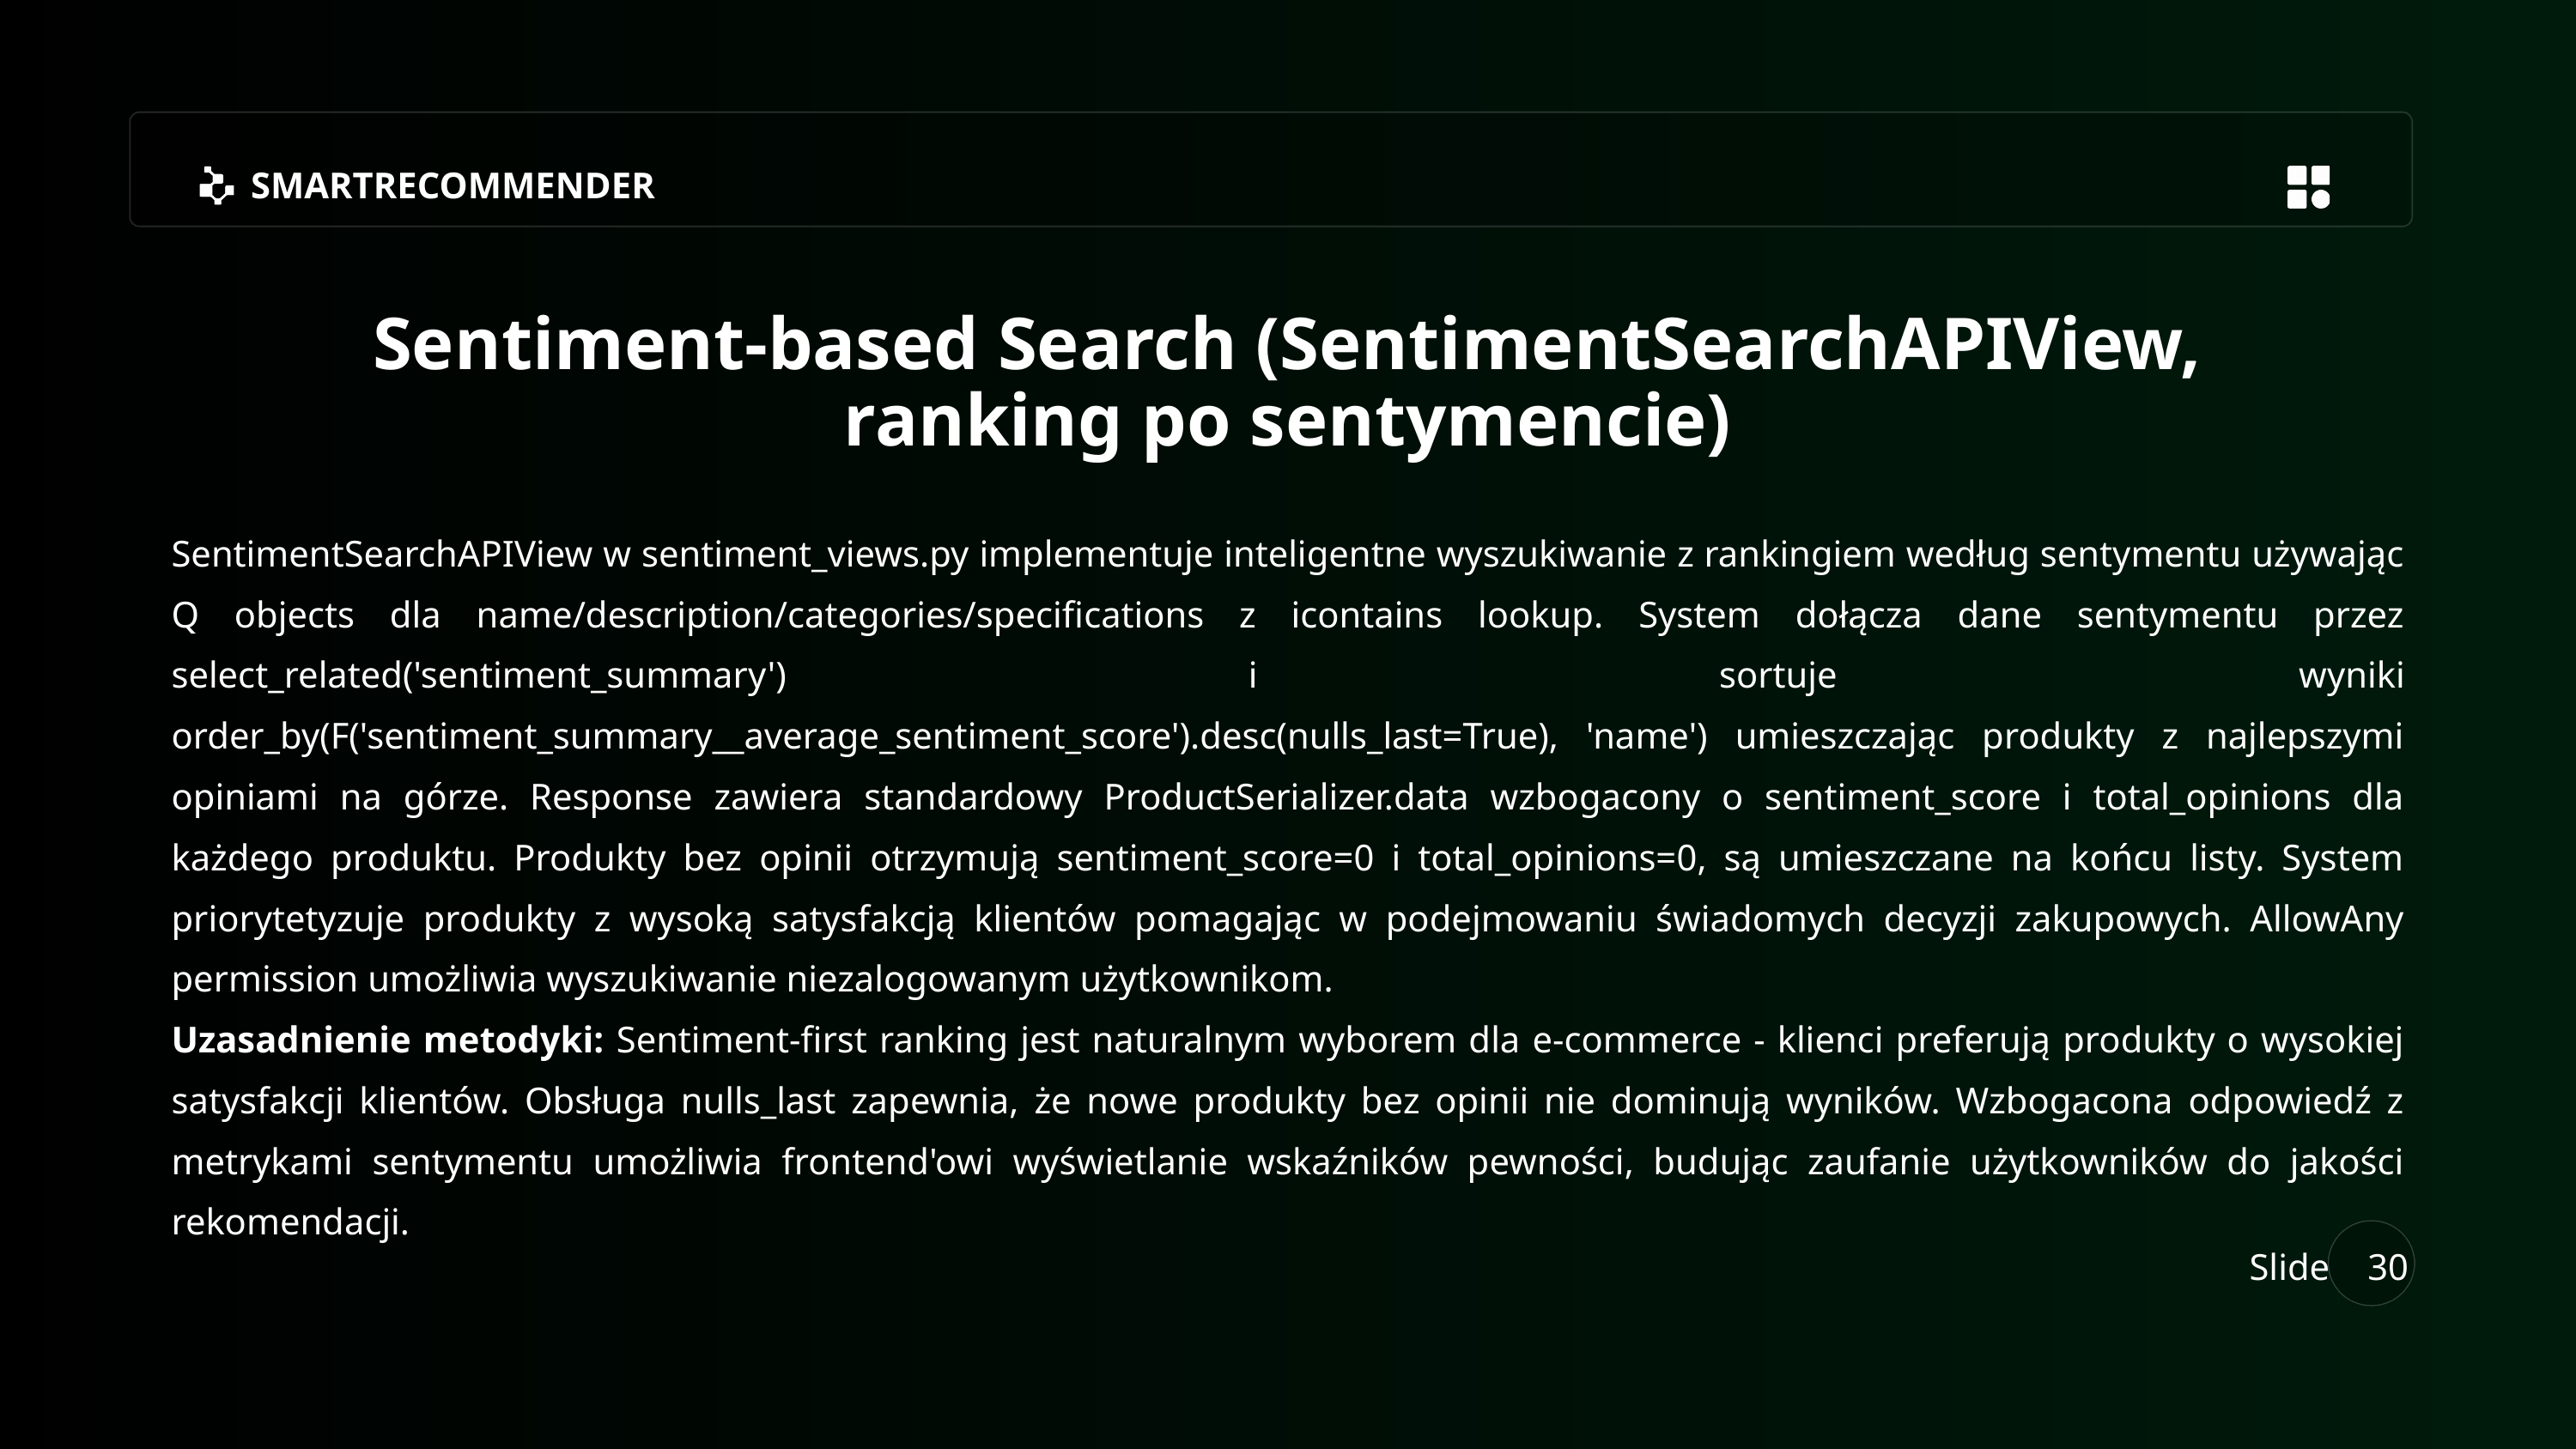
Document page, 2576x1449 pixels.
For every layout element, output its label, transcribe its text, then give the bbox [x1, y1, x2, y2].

text_box SentimentSearchAPIView w sentiment_views.py implementuje inteligentne wyszukiwanie z rankingiem według sentymentu używając Q objects dla name/description/categories/specifications z icontains lookup. System dołącza dane sentymentu przez select_related('sentiment_summary') i sortuje wyniki order_by(F('sentiment_summary__average_sentiment_score').desc(nulls_last=True), 'name') umieszczając produkty z najlepszymi opiniami na górze. Response zawiera standardowy ProductSerializer.data wzbogacony o sentiment_score i total_opinions dla każdego produktu. Produkty bez opinii otrzymują sentiment_score=0 i total_opinions=0, są umieszczane na końcu listy. System priorytetyzuje produkty z wysoką satysfakcją klientów pomagając w podejmowaniu świadomych decyzji zakupowych. AllowAny permission umożliwia wyszukiwanie niezalogowanym użytkownikom. Uzasadnienie metodyki: Sentiment-first ranking jest naturalnym wyborem dla e-commerce - klienci preferują produkty o wysokiej satysfakcji klientów. Obsługa nulls_last zapewnia, że nowe produkty bez opinii nie dominują wyników. Wzbogacona odpowiedź z metrykami sentymentu umożliwia frontend'owi wyświetlanie wskaźników pewności, budując zaufanie użytkowników do jakości rekomendacji. [171, 512, 2405, 1243]
text_box Slide [2150, 1243, 2330, 1288]
text_box [2326, 1180, 2451, 1343]
text_box SMARTRECOMMENDER [251, 172, 679, 207]
text_box Sentiment-based Search (SentimentSearchAPIView, ranking po sentymencie) [291, 307, 2285, 461]
text_box [199, 166, 234, 205]
text_box [125, 91, 2451, 263]
text_box [2287, 166, 2330, 209]
text_box 30 [2363, 1226, 2413, 1288]
